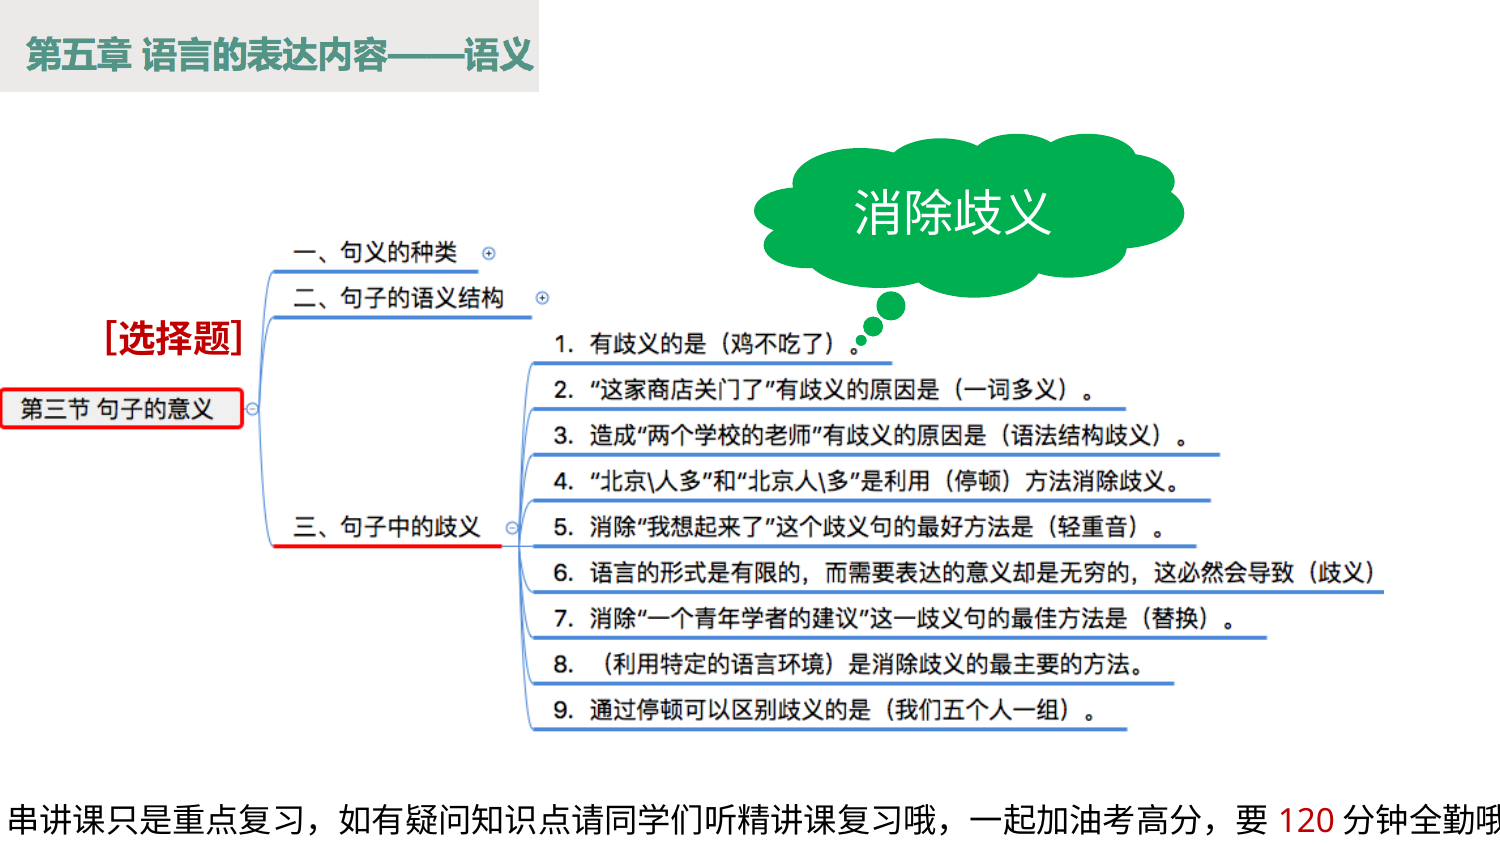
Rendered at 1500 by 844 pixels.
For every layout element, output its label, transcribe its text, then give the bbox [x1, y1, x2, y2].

picture [0, 0, 539, 92]
text_box 消除歧义 [754, 133, 1185, 232]
picture [0, 232, 1384, 755]
